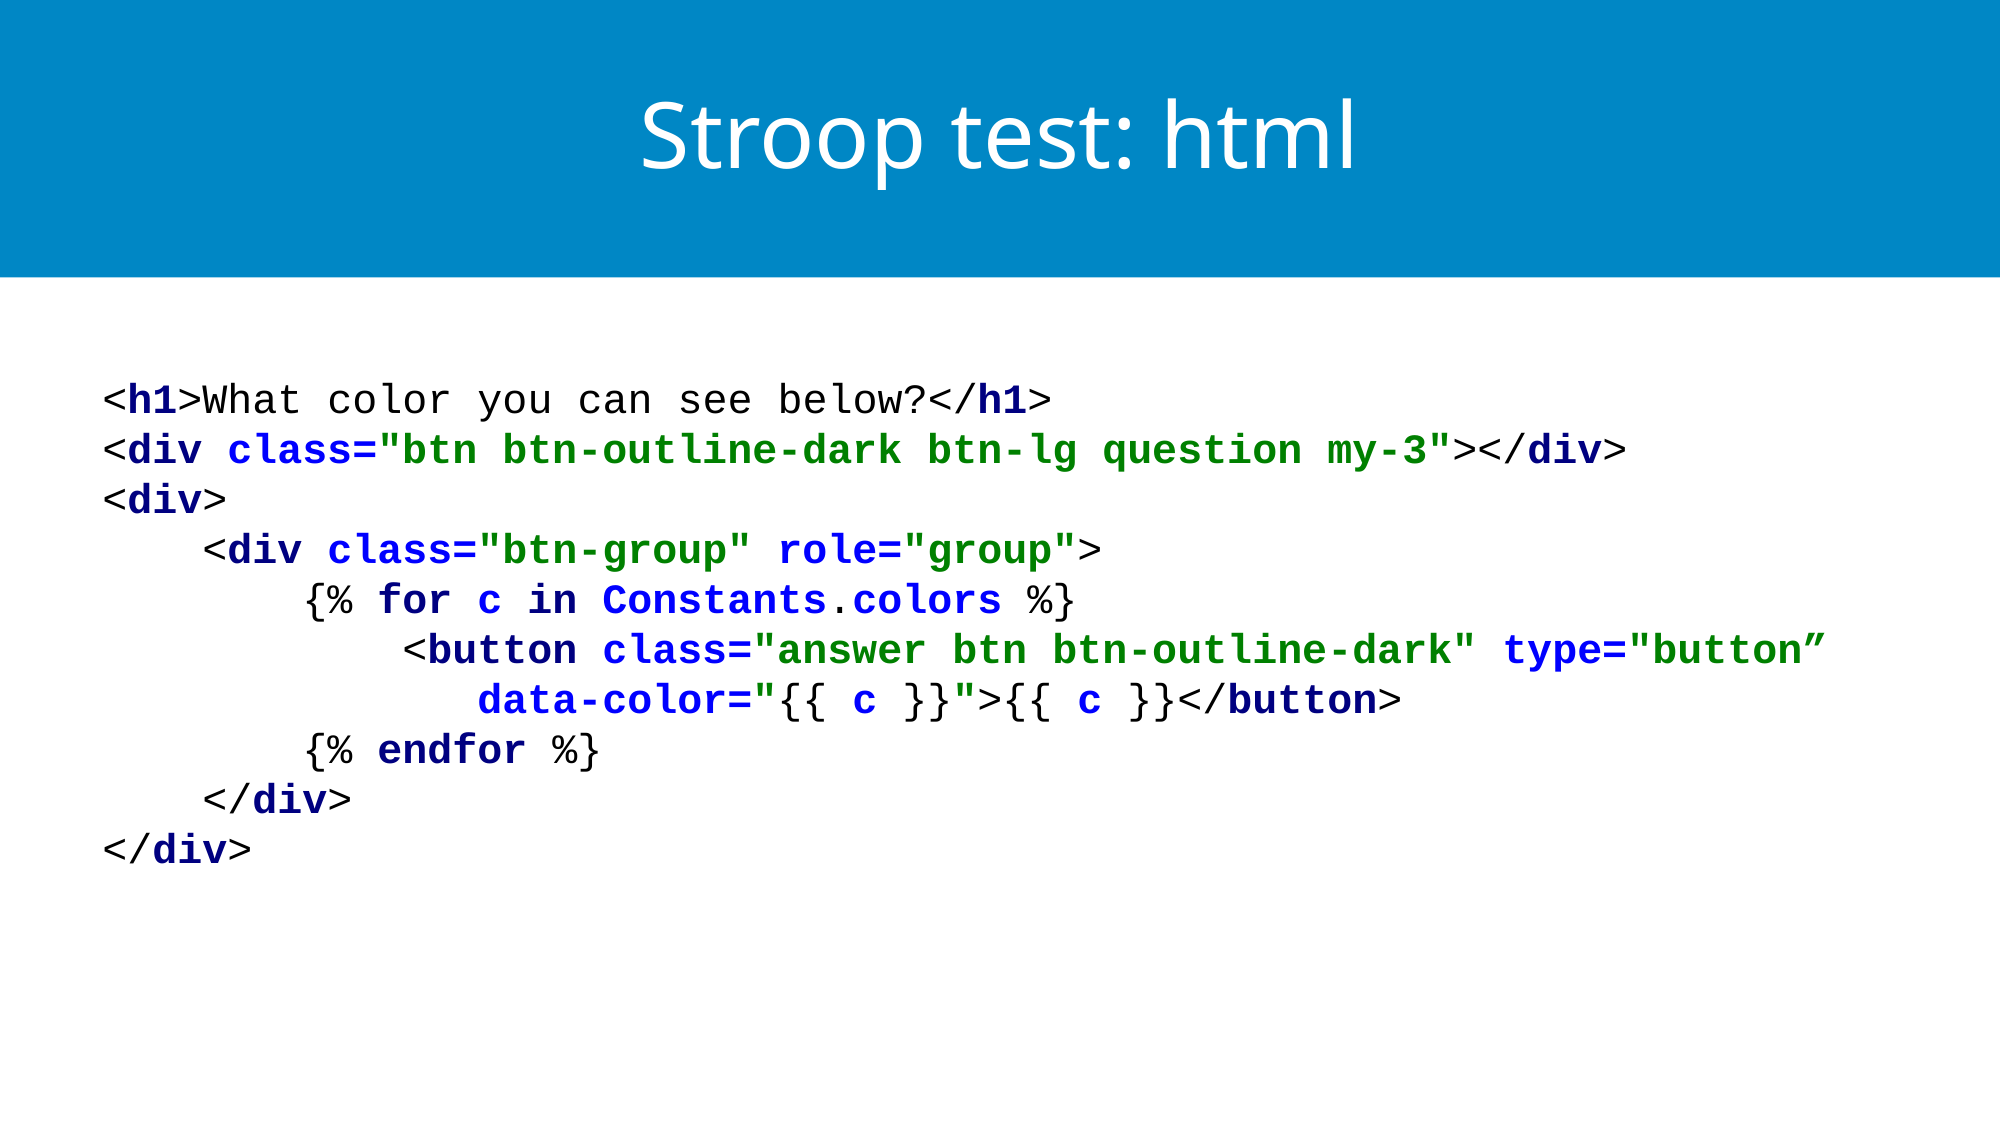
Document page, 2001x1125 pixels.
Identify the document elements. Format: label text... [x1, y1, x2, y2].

title Stroop test: html [0, 0, 2000, 278]
text_box <h1>What color you can see below?</h1> <div class="btn btn-outline-dark btn-lg question my-3"></div> <div> <div class="btn-group" role="group"> {% for c in Constants.colors %} <button class="answer btn btn-outline-dark" type="button” data-color="{{ c }}">{{ c }}</button> {% endfor %} </div> </div> [87, 364, 2000, 880]
